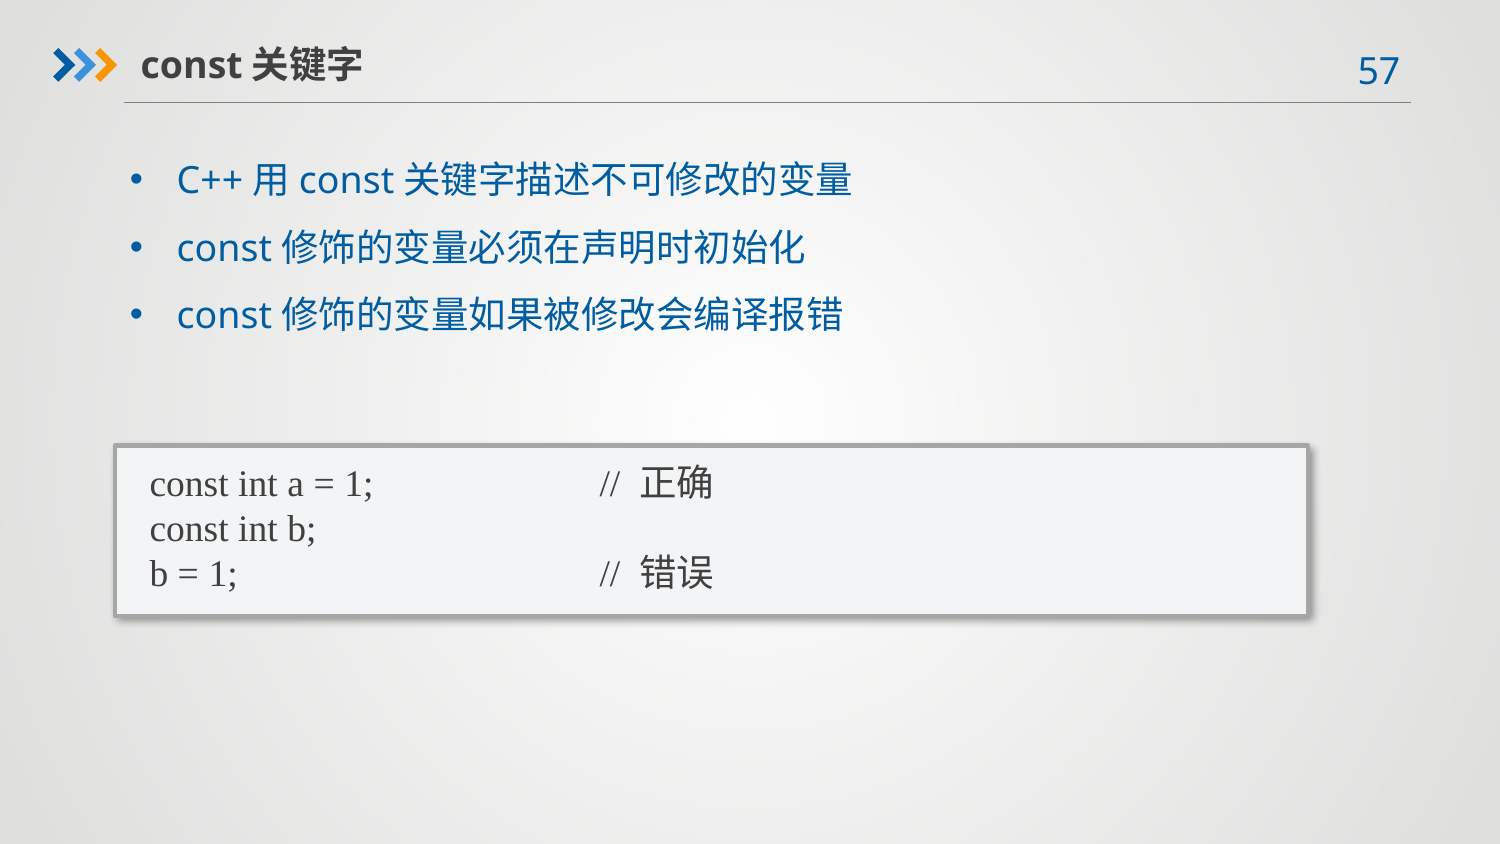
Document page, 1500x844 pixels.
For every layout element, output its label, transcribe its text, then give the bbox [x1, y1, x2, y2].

text_box const关键字 [140, 32, 550, 95]
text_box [114, 445, 1308, 617]
picture [0, 0, 1500, 844]
text_box C++用const关键字描述不可修改的变量 const修饰的变量必须在声明时初始化 const修饰的变量如果被修改会编译报错 [115, 126, 1412, 344]
